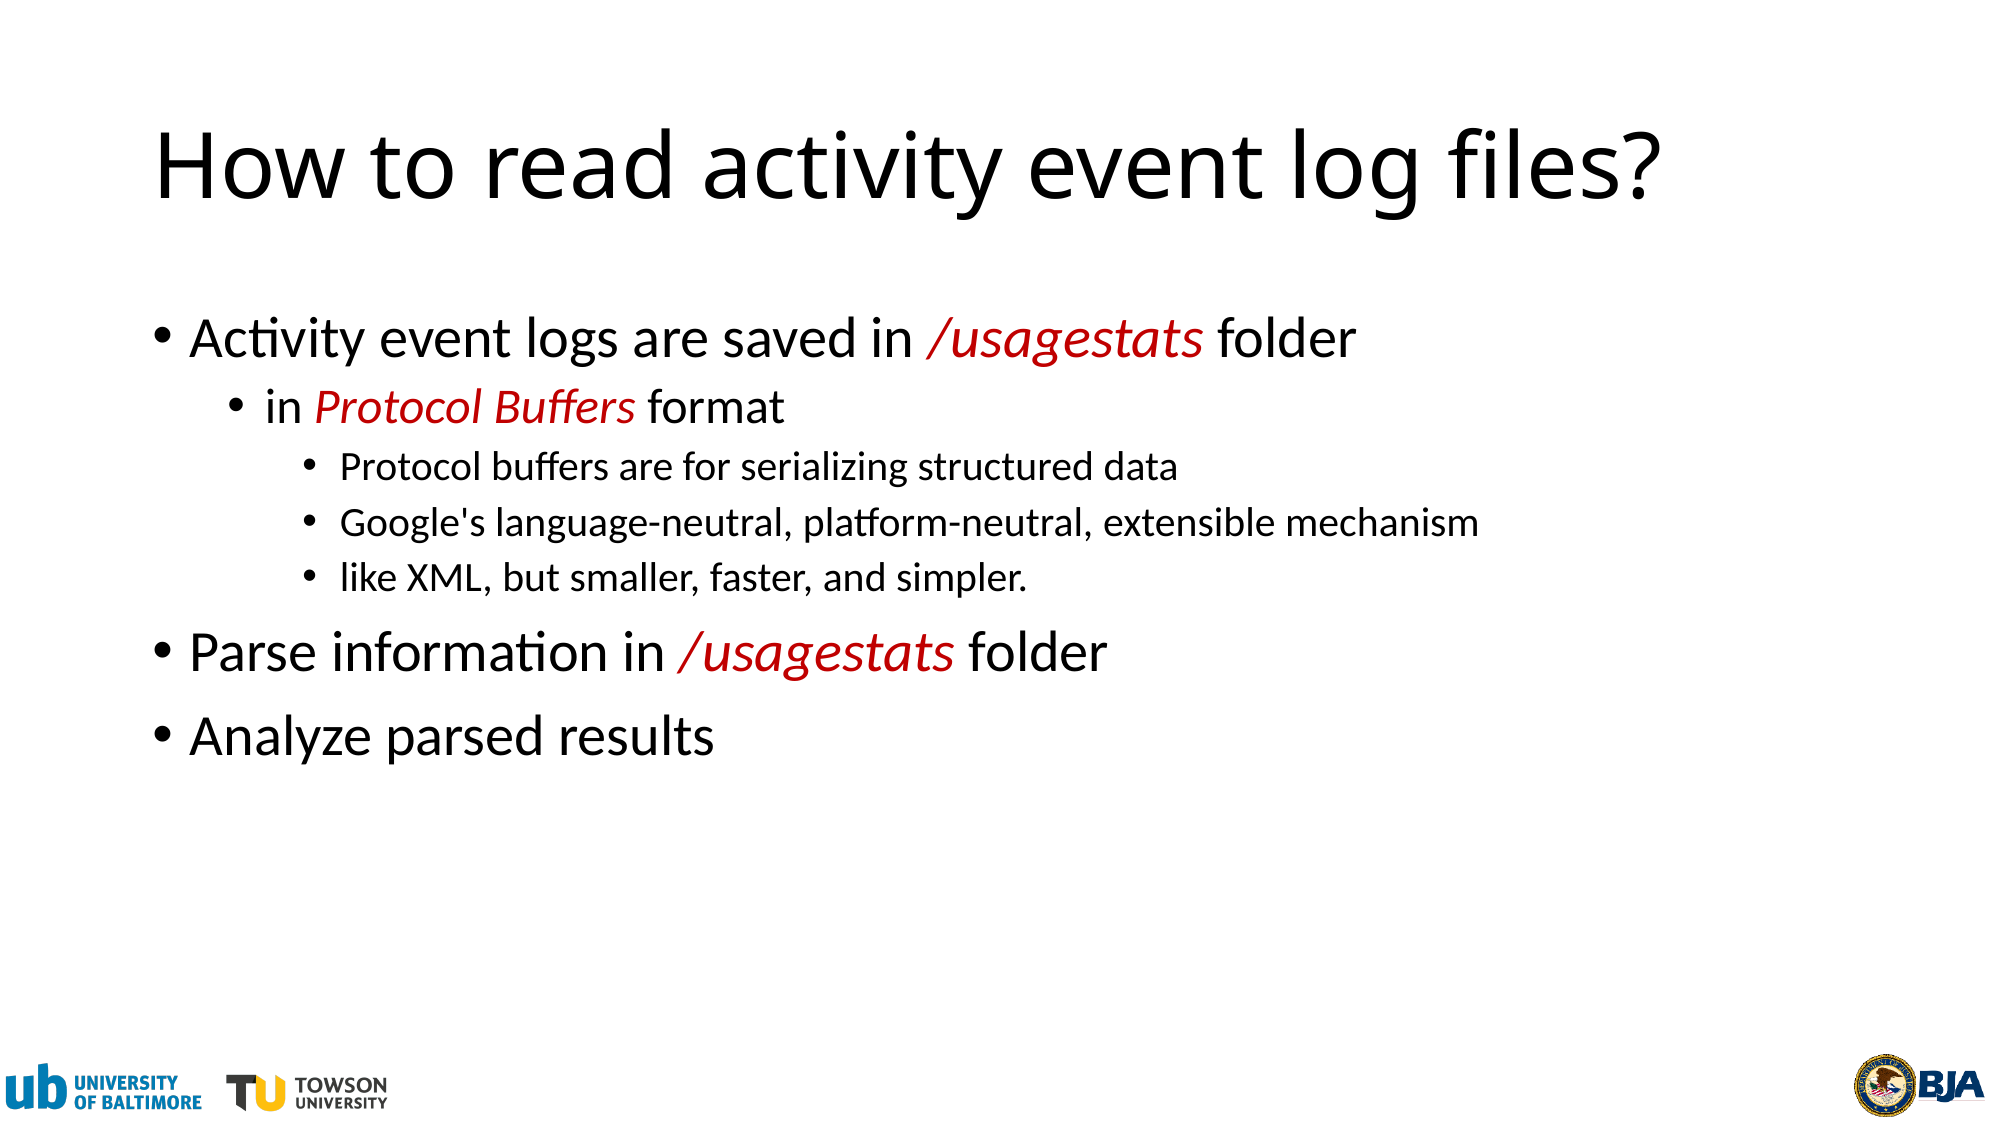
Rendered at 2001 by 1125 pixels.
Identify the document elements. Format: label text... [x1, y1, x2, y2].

picture [0, 1031, 407, 1125]
title How to read activity event log files? [137, 59, 1863, 278]
list Activity event logs are saved in /usagestats folder in Protocol Buffers format Protocol buffers are for serializing structured data Google's language-neutral, platform-neutral, extensible mechanism like XML, but smaller, faster, and simpler. Parse information in /usagestats folder Analyze parsed results [137, 299, 1863, 1014]
picture [1854, 1054, 1986, 1117]
